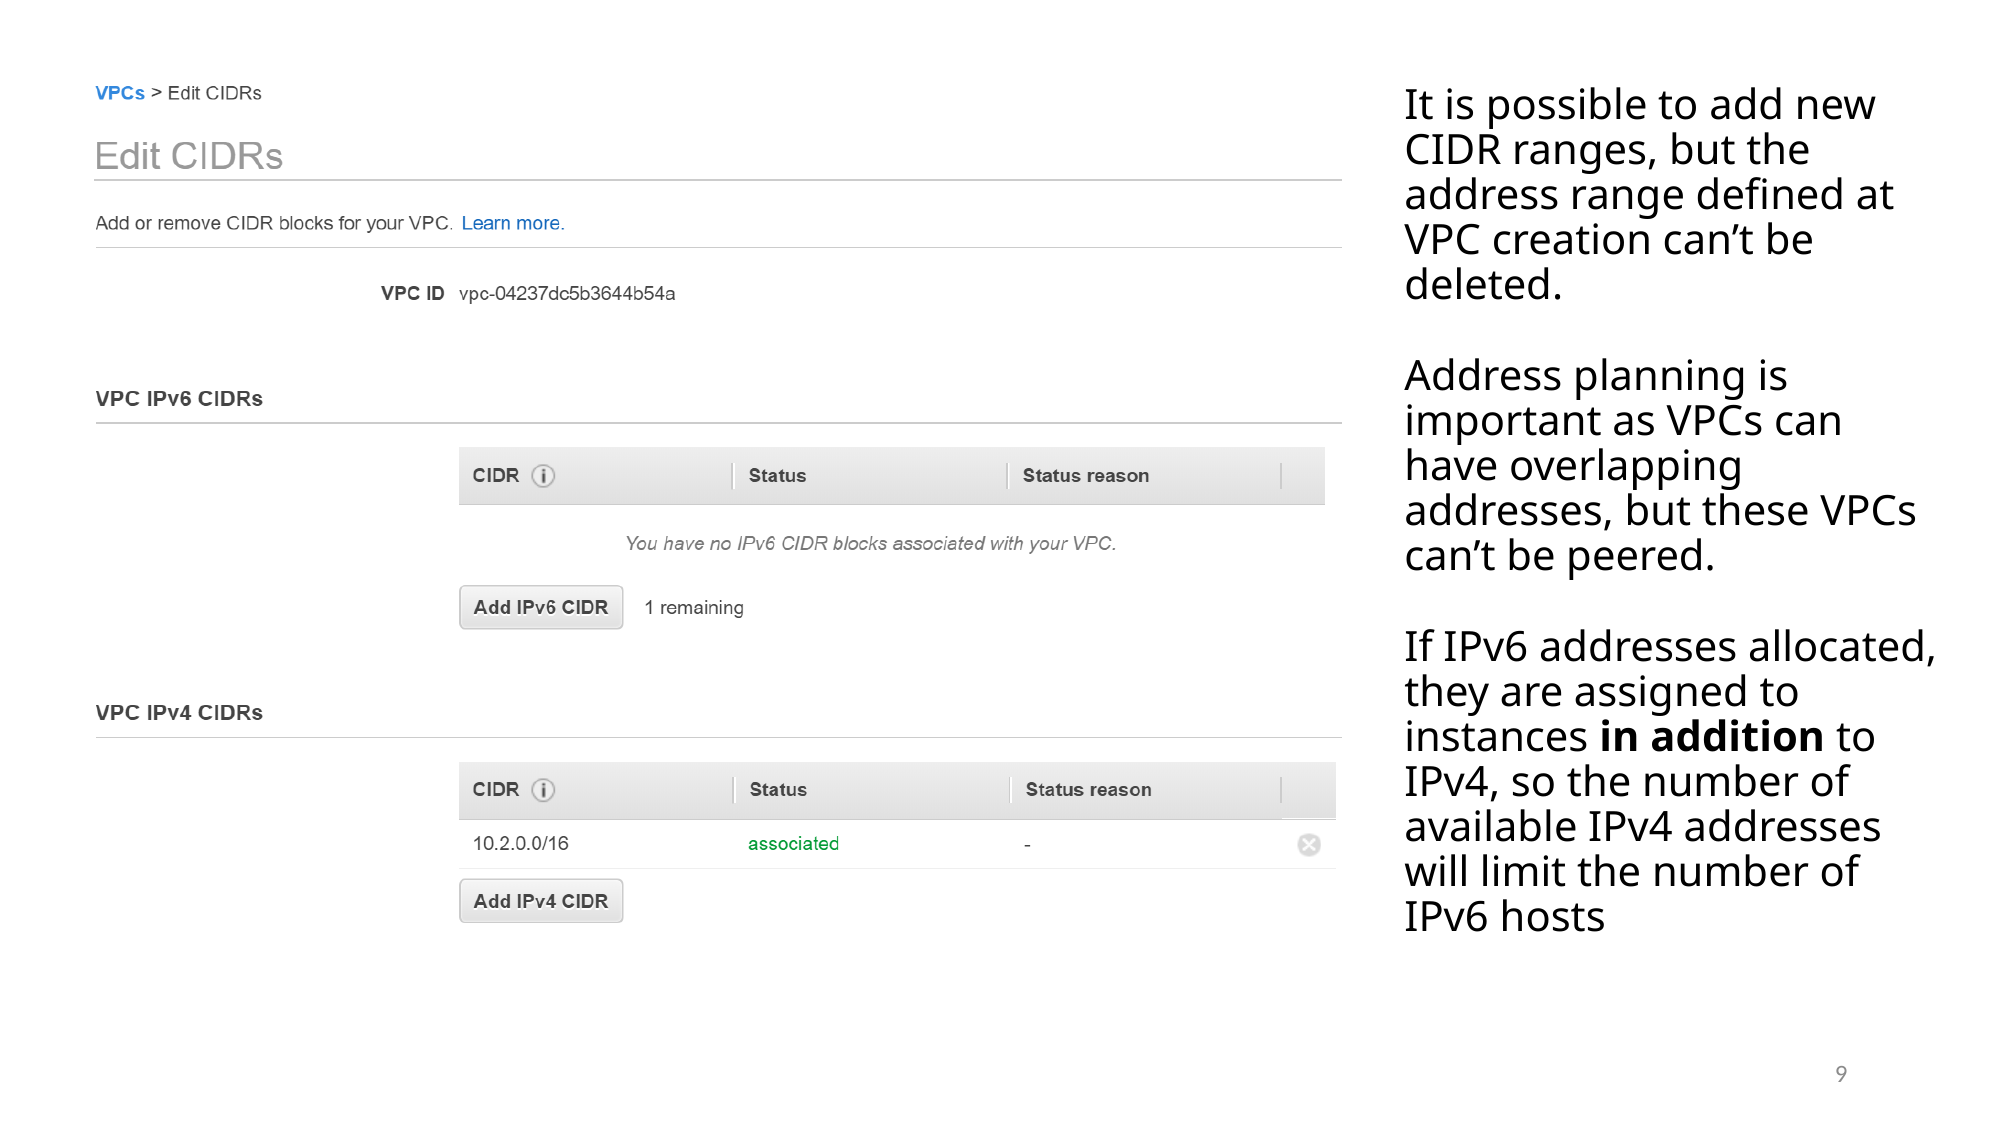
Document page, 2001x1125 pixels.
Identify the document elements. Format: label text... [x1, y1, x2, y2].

picture [87, 78, 1342, 933]
slide_number 9 [1412, 1042, 1863, 1103]
title It is possible to add new CIDR ranges, but the address range defined at VPC creation can’t be deleted. Address planning is important as VPCs can have overlapping addresses, but these VPCs can’t be peered. If IPv6 addresses allocated, they are assigned to instances in addition to IPv4, so the number of available IPv4 addresses will limit the number of IPv6 hosts [1389, 25, 1956, 1095]
